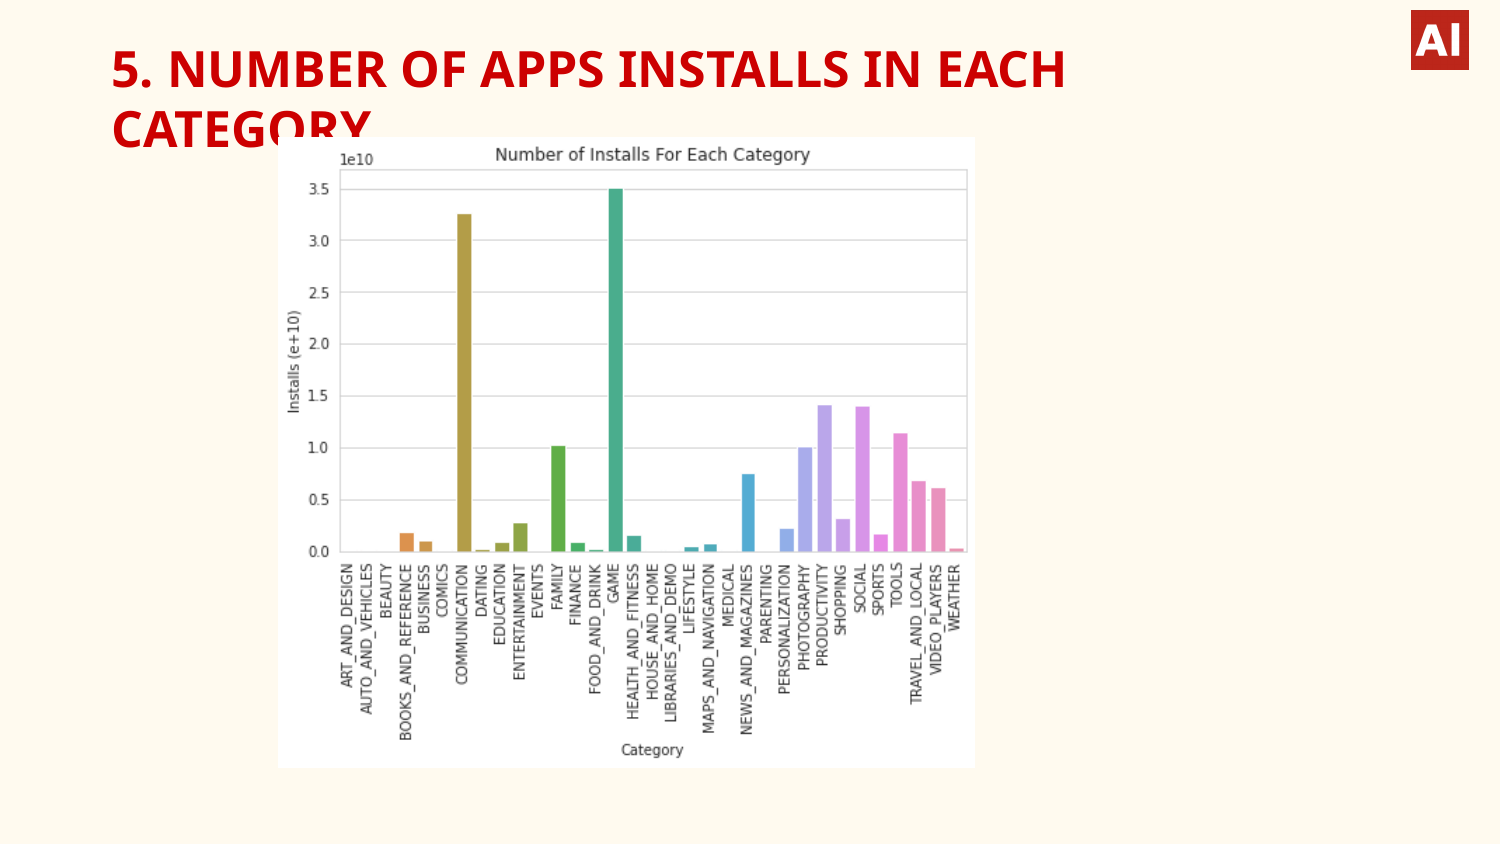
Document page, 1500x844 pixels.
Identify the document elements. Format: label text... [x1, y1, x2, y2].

picture [277, 137, 976, 768]
text_box 5. NUMBER OF APPS INSTALLS IN EACH CATEGORY [96, 29, 1351, 225]
picture [1411, 10, 1469, 70]
